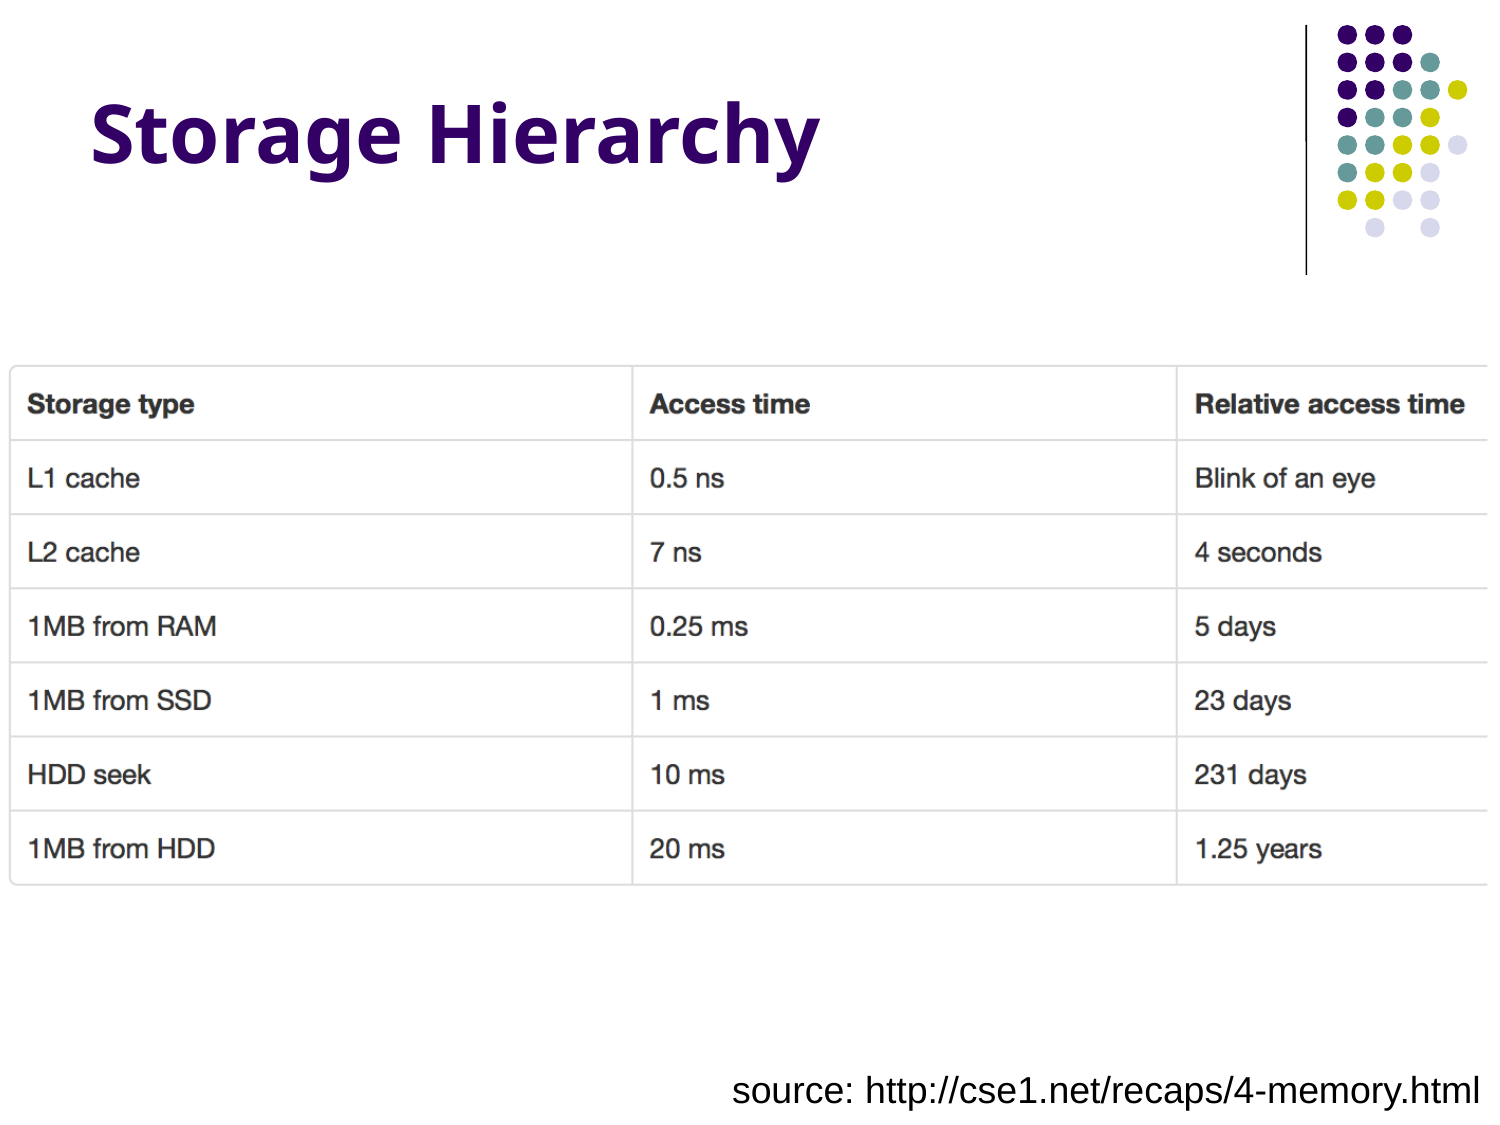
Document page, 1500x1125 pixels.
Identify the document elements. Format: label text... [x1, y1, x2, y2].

text_box source: http://cse1.net/recaps/4-memory.html [716, 1058, 1496, 1118]
title Storage Hierarchy [74, 19, 1313, 188]
picture [0, 349, 1488, 926]
